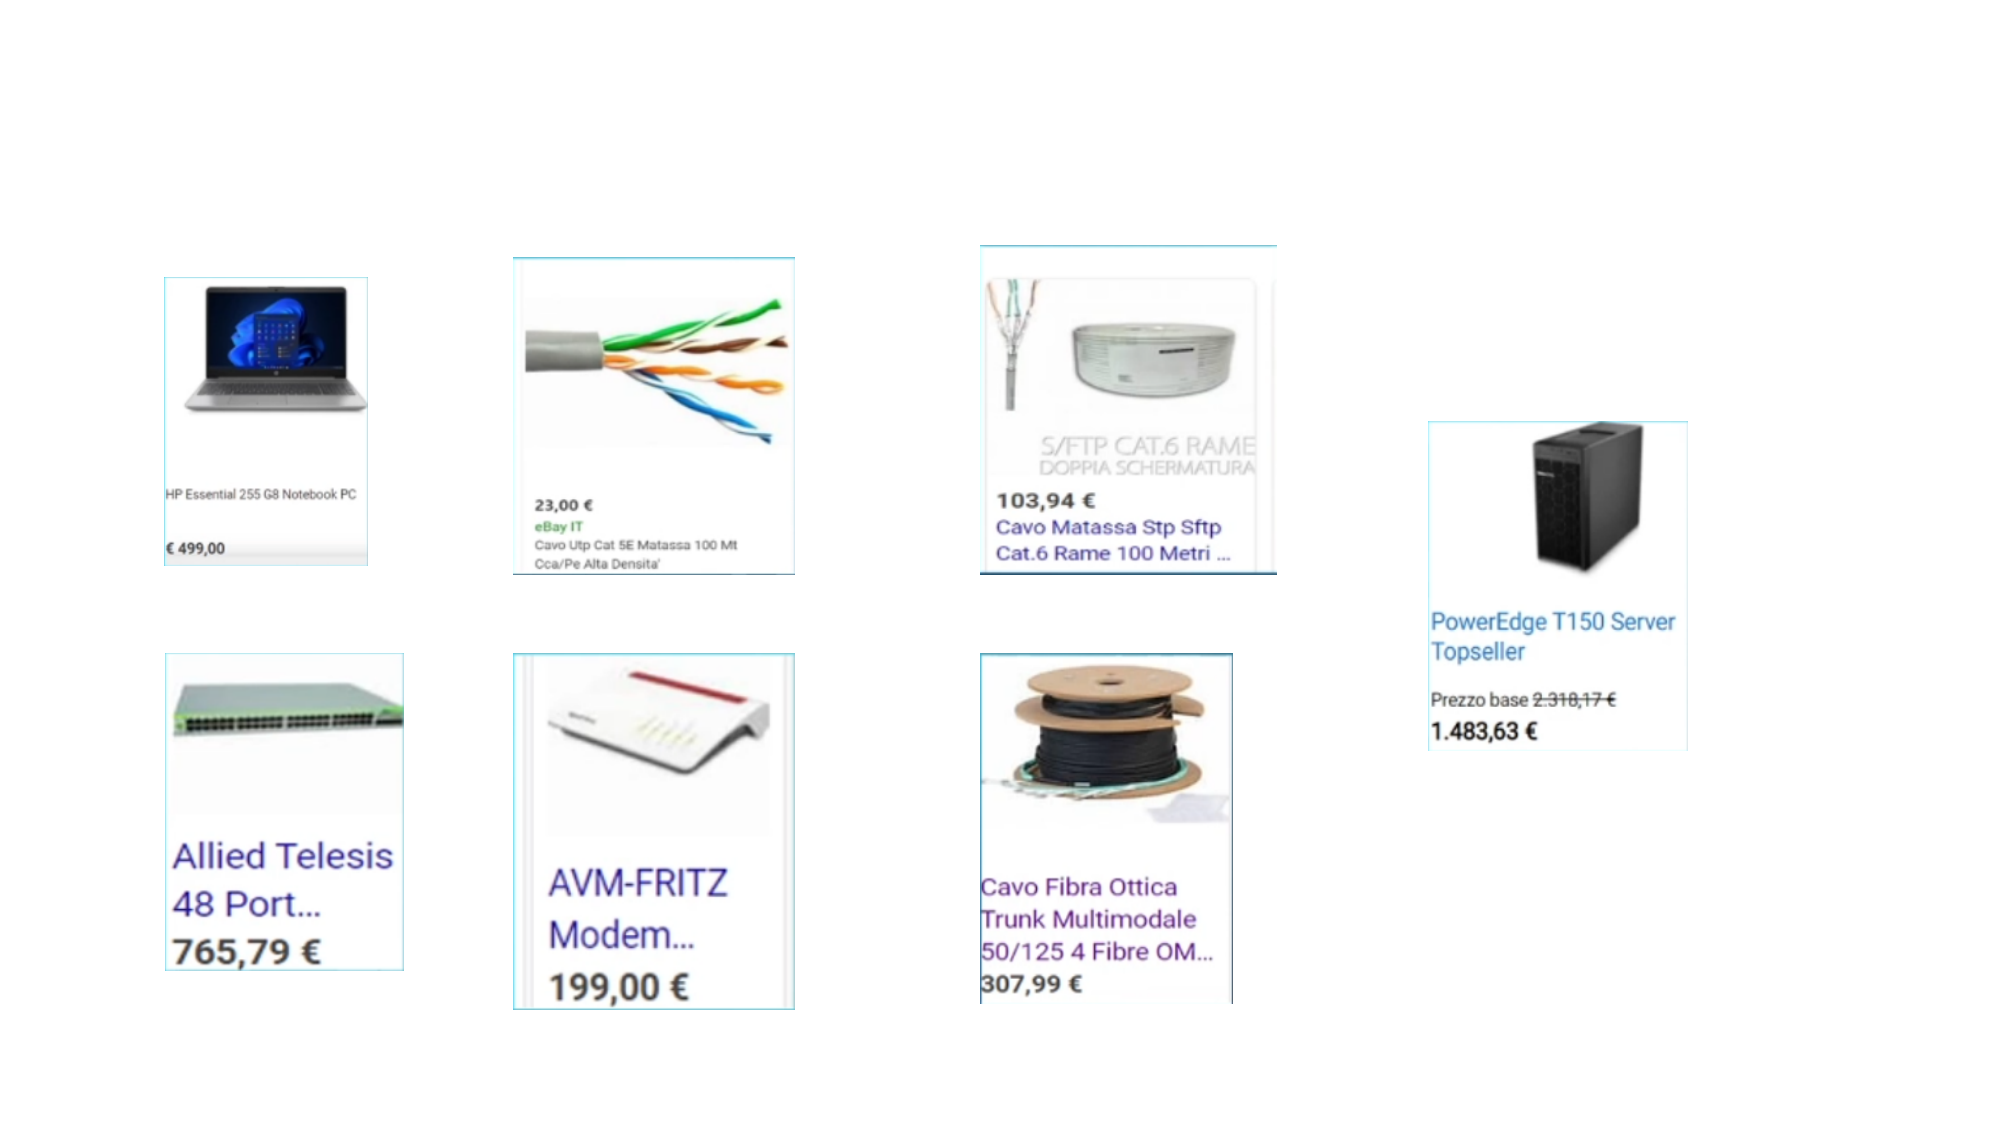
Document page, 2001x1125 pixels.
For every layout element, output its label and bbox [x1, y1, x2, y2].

picture [1428, 421, 1688, 751]
list [980, 653, 1233, 1004]
picture [513, 257, 795, 575]
picture [513, 653, 795, 1010]
picture [164, 277, 368, 566]
picture [980, 245, 1277, 575]
picture [165, 653, 404, 971]
